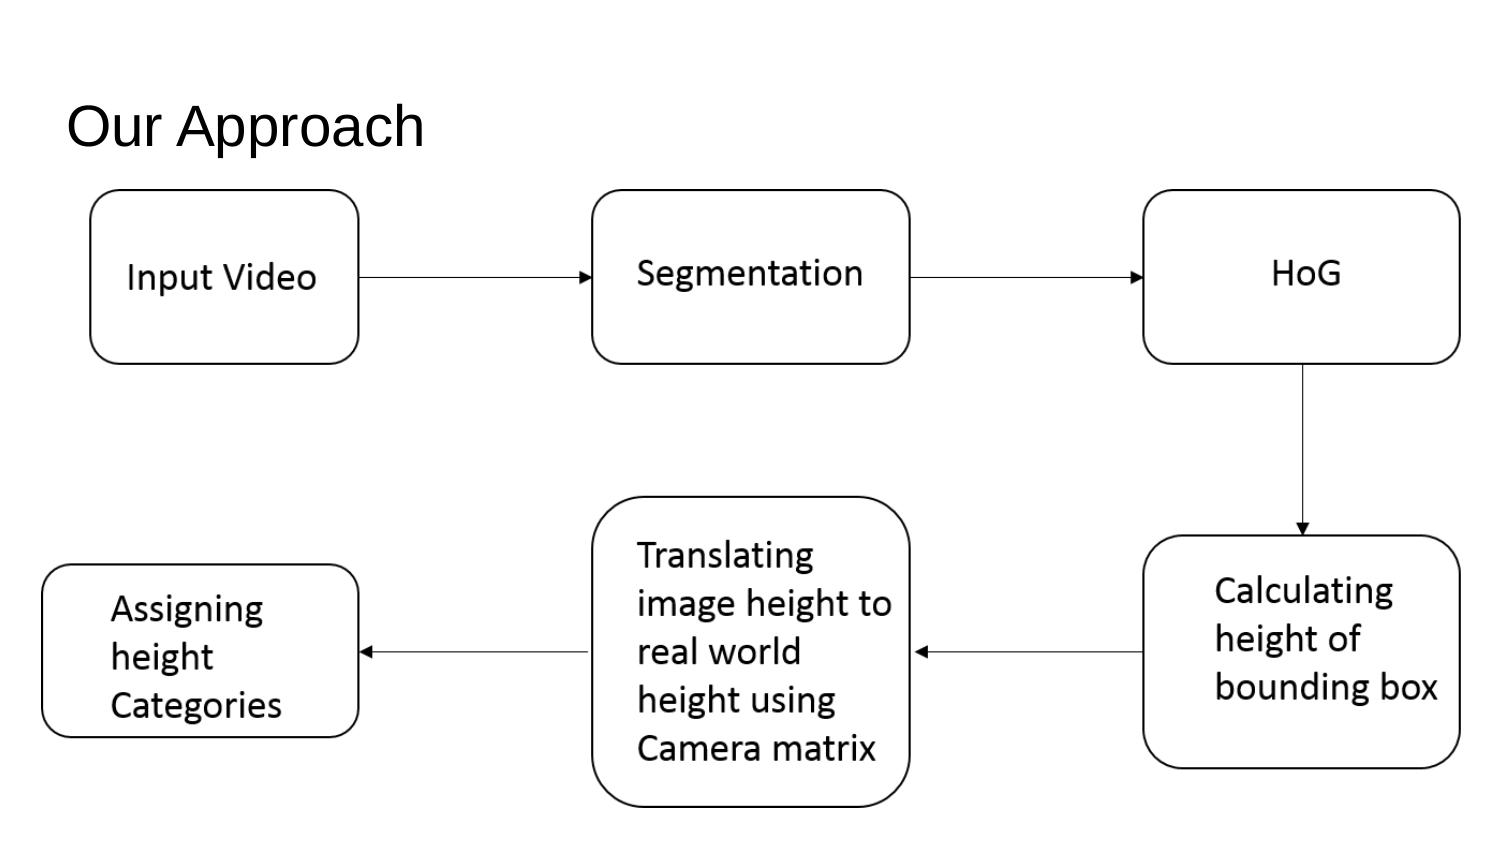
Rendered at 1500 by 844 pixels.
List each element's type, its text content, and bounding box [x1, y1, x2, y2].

picture [41, 189, 1492, 808]
title Our Approach [51, 72, 1449, 167]
